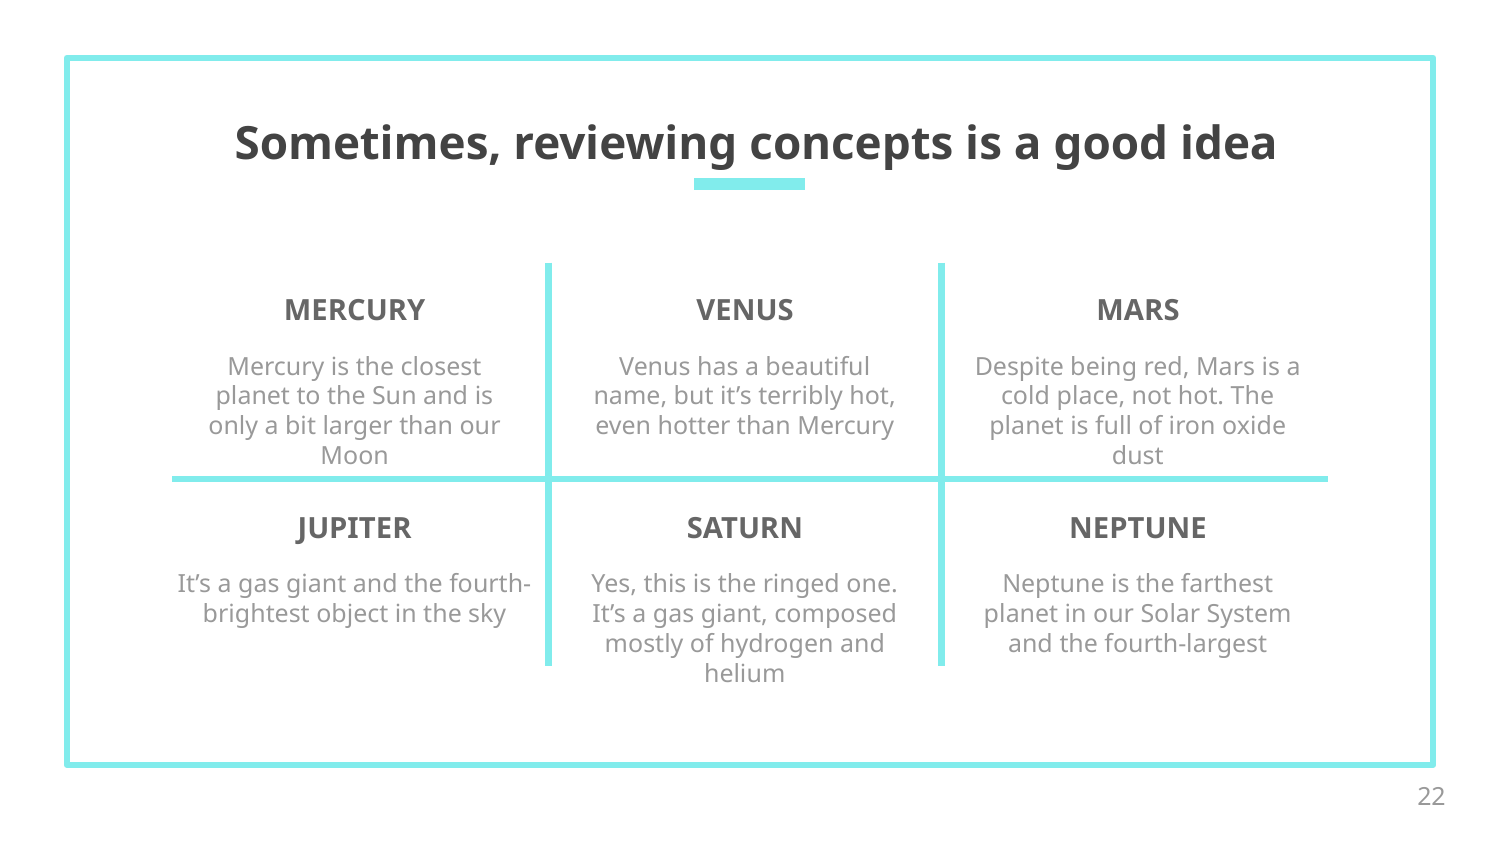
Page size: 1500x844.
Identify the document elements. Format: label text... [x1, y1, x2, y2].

title VENUS [571, 235, 919, 334]
subtitle Yes, this is the ringed one. It’s a gas giant, composed mostly of hydrogen and helium [561, 552, 929, 659]
title SATURN [571, 453, 919, 552]
subtitle Mercury is the closest planet to the Sun and is only a bit larger than our Moon [176, 334, 534, 441]
title MARS [964, 235, 1312, 334]
slide_number ‹#› [1402, 764, 1493, 830]
title JUPITER [181, 453, 528, 552]
subtitle It’s a gas giant and the fourth-brightest object in the sky [160, 552, 544, 659]
subtitle Neptune is the farthest planet in our Solar System and the fourth-largest [964, 552, 1312, 659]
subtitle Venus has a beautiful name, but it’s terribly hot, even hotter than Mercury [566, 334, 924, 441]
title NEPTUNE [964, 453, 1312, 552]
title Sometimes, reviewing concepts is a good idea [126, 104, 1386, 184]
title MERCURY [181, 235, 528, 334]
subtitle Despite being red, Mars is a cold place, not hot. The planet is full of iron oxide dust [947, 334, 1329, 441]
